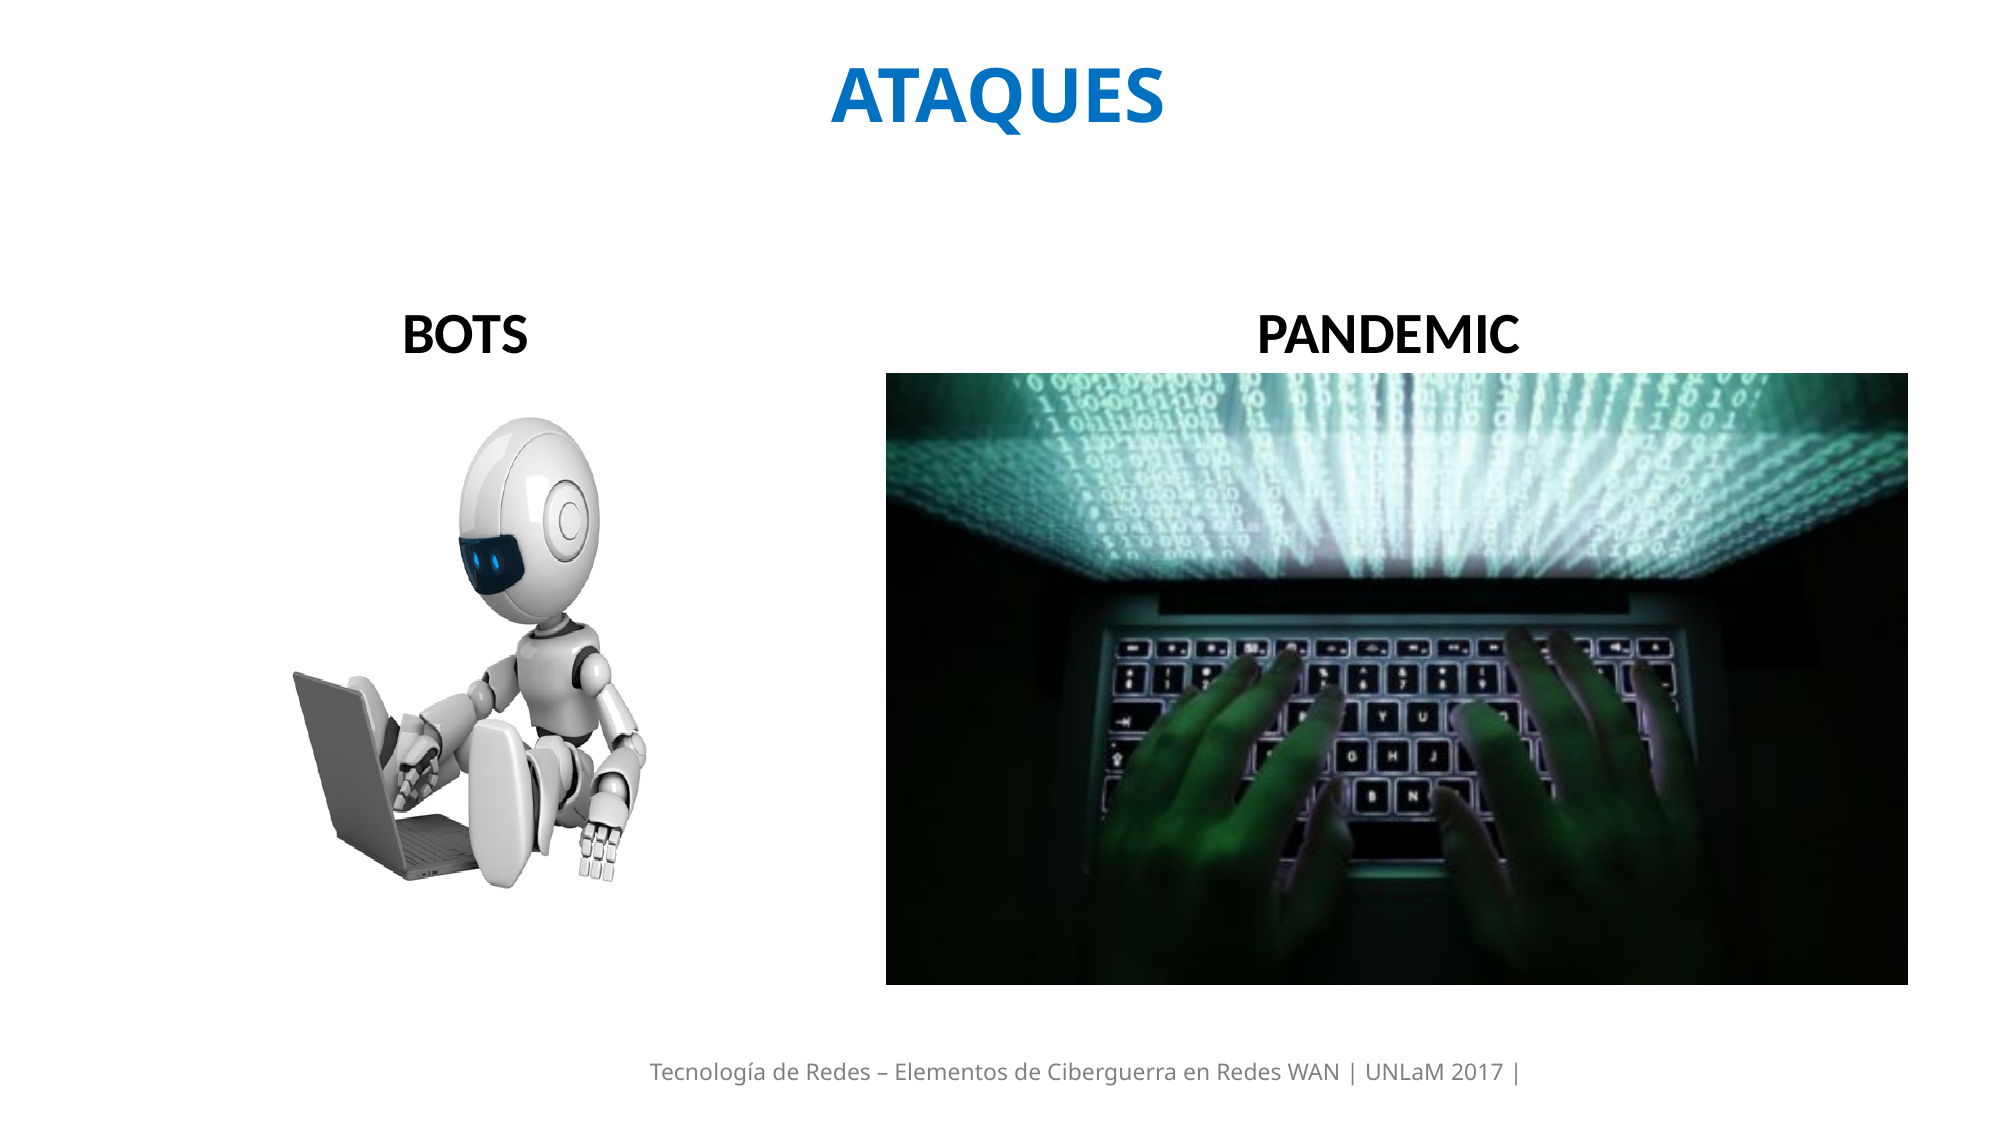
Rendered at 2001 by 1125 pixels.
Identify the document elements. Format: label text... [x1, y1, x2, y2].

text_box PANDEMIC [1242, 287, 1683, 373]
footer Tecnología de Redes – Elementos de Ciberguerra en Redes WAN | UNLaM 2017 | [634, 1042, 1605, 1103]
picture [886, 373, 1908, 985]
text_box ATAQUES [34, 40, 1964, 146]
text_box BOTS [387, 287, 757, 373]
picture [224, 411, 714, 891]
